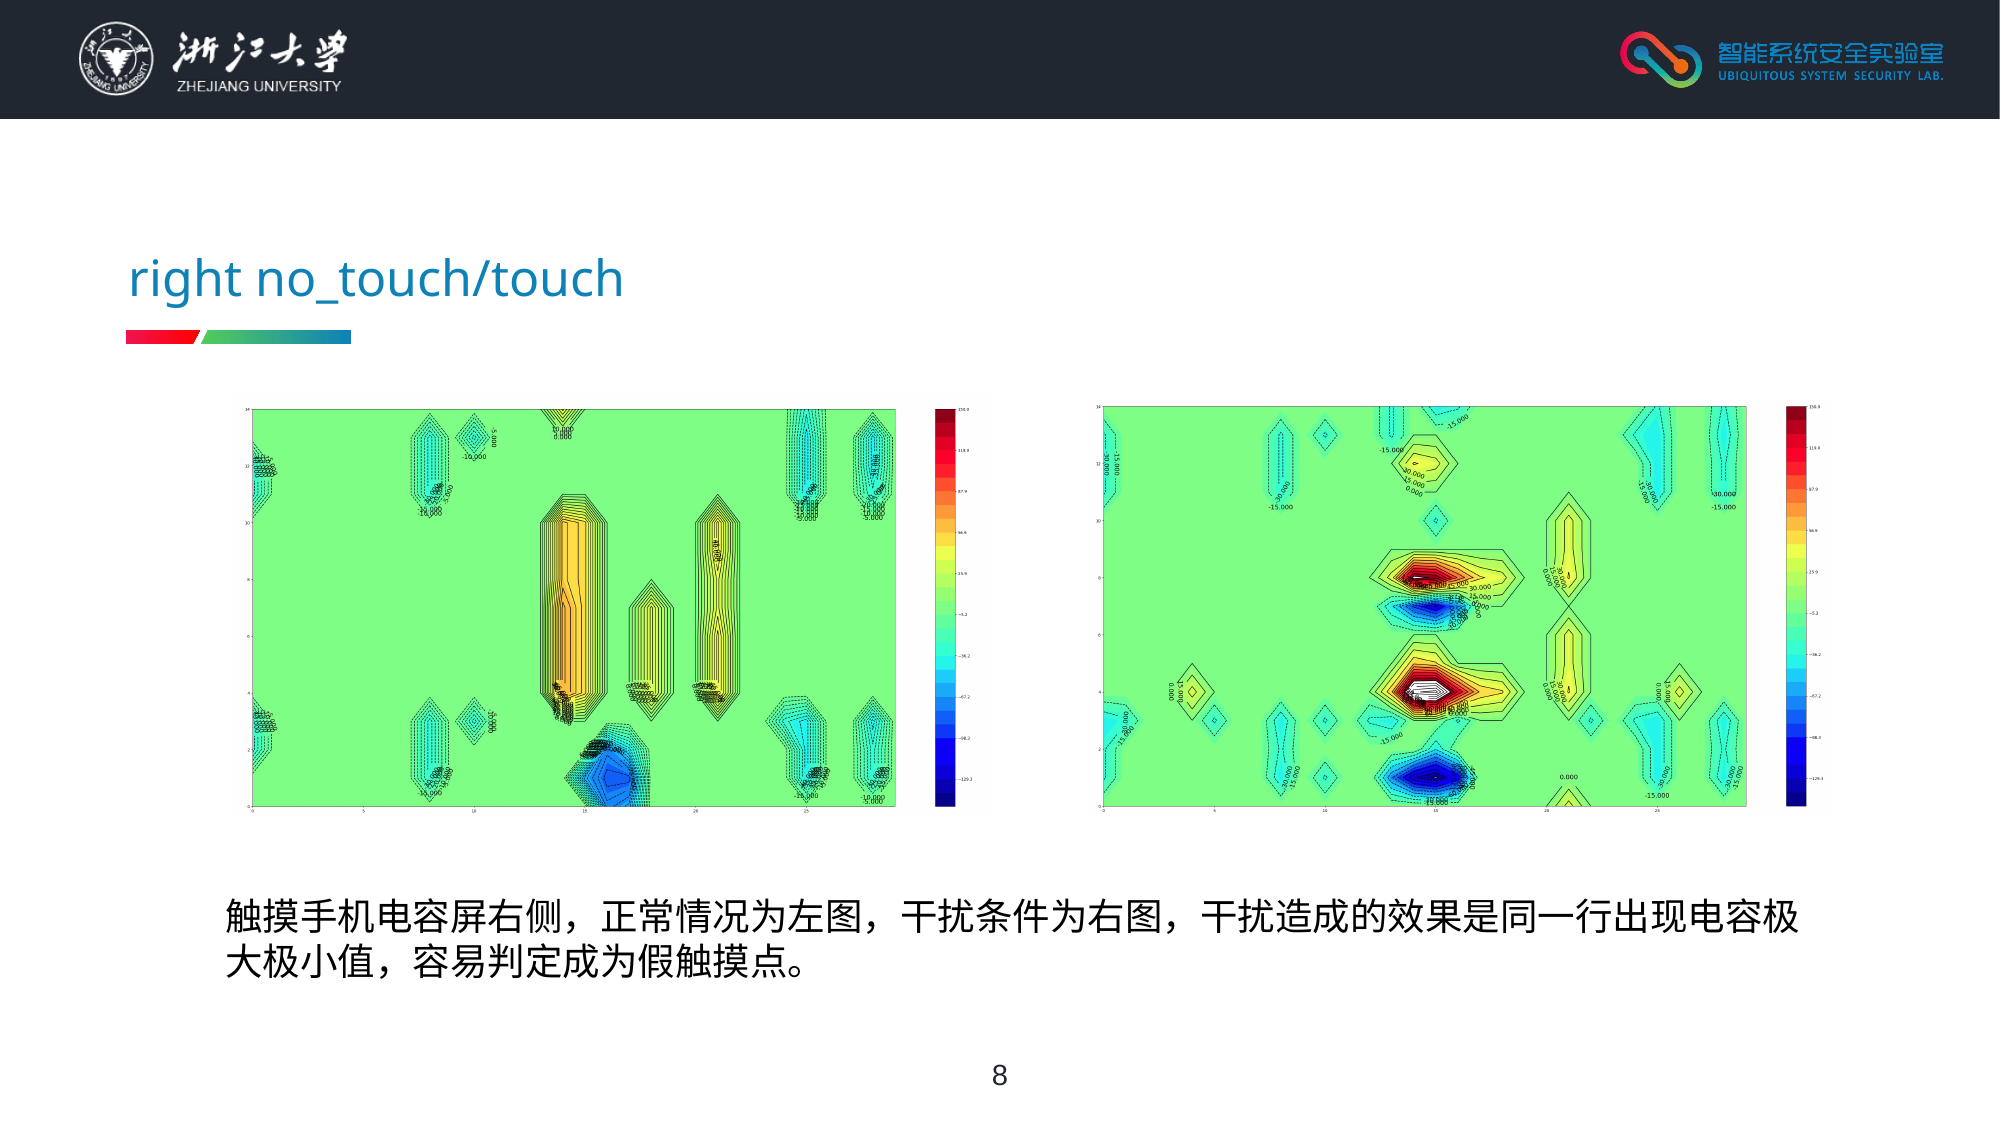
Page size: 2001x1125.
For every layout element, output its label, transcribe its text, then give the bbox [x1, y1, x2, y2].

picture [1084, 395, 1831, 816]
picture [1604, 15, 1949, 104]
picture [79, 19, 359, 100]
text_box 触摸手机电容屏右侧，正常情况为左图，干扰条件为右图，干扰造成的效果是同一行出现电容极 大极小值，容易判定成为假触摸点。 [210, 885, 1815, 990]
picture [229, 389, 991, 820]
text_box right no_touch/touch [41, 245, 713, 315]
